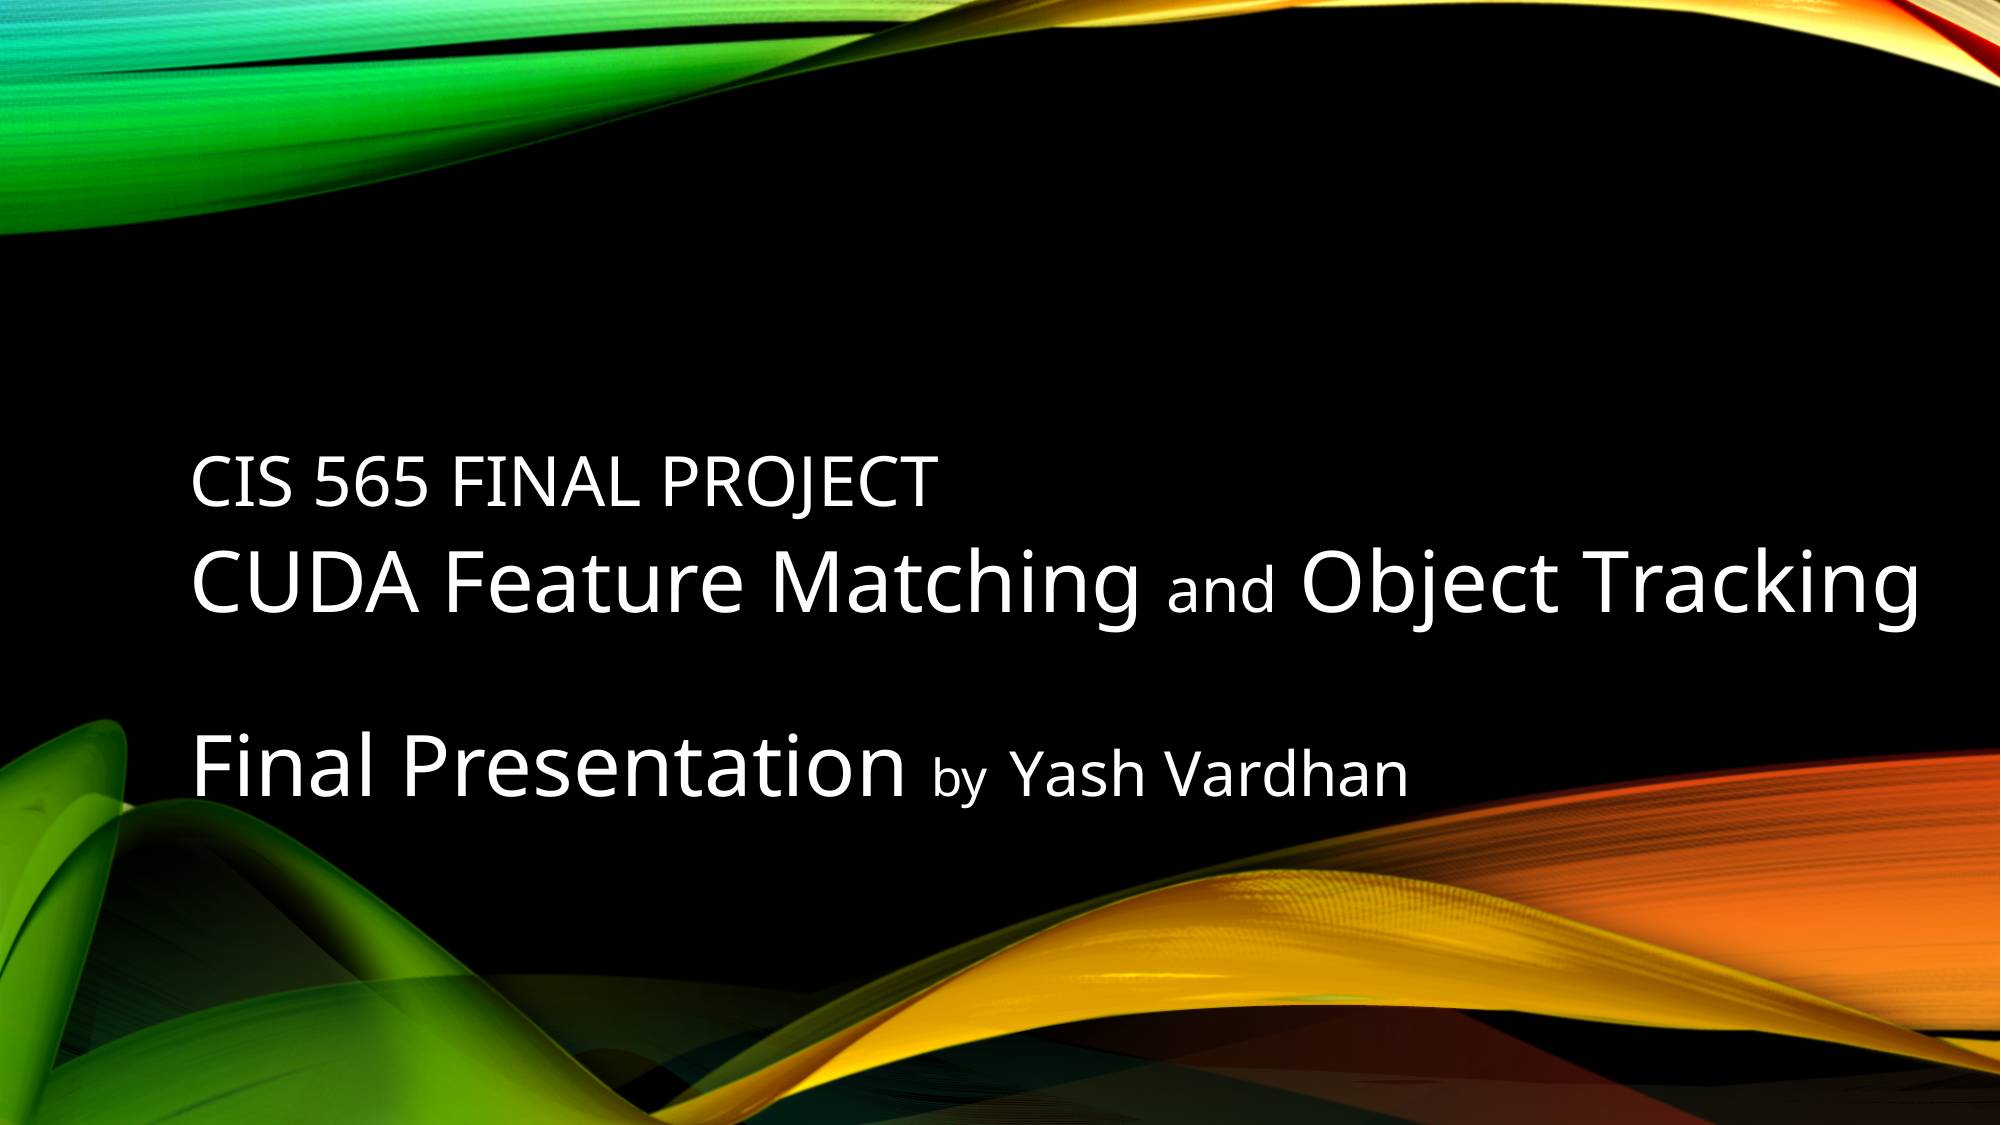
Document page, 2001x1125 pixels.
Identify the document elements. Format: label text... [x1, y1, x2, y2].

picture [0, 0, 2000, 237]
title CIS 565 FINAL PROJECT CUDA Feature Matching and Object Tracking Final Presentation by Yash Vardhan [174, 430, 1953, 822]
picture [0, 717, 2000, 1125]
